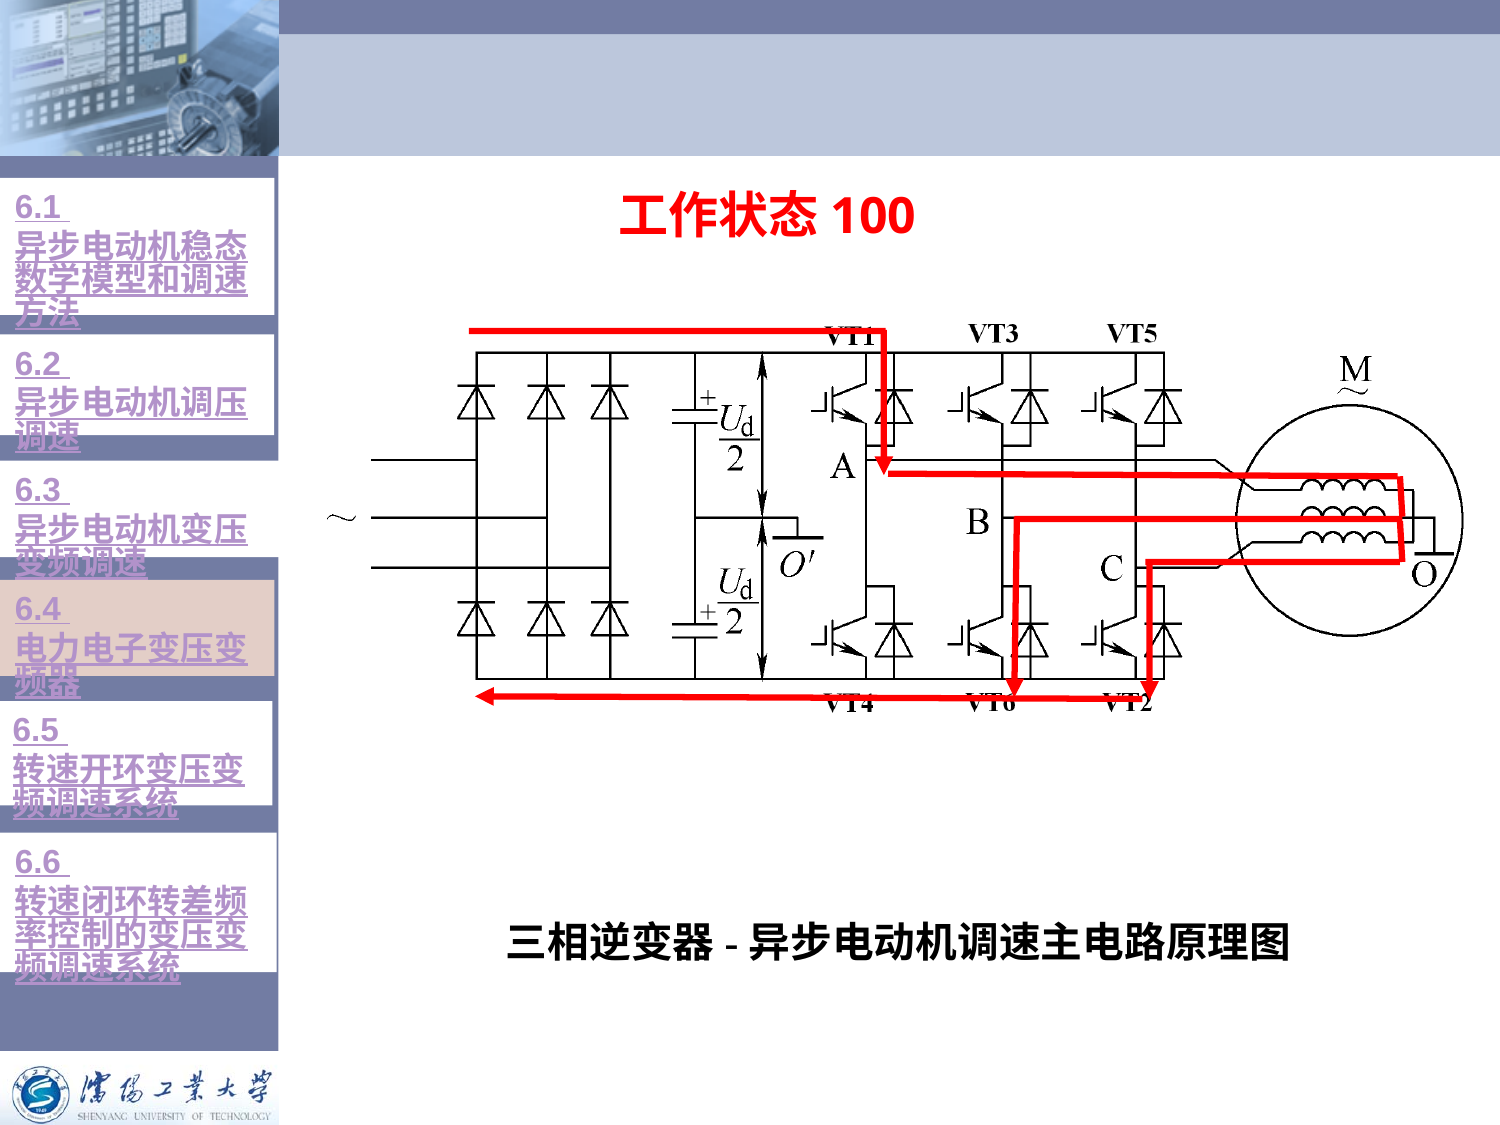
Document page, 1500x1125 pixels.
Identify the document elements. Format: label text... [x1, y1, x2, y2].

text_box 6.3 异步电动机变压变频调速 [0, 460, 279, 558]
text_box 6.6 转速闭环转差频率控制的变压变频调速系统 [0, 832, 277, 973]
text_box 6.2 异步电动机调压调速 [0, 334, 275, 436]
text_box 6.4 电力电子变压变频器 [0, 579, 275, 676]
picture [0, 1051, 279, 1125]
picture [326, 322, 1465, 719]
text_box 6.1 异步电动机稳态数学模型和调速方法 [0, 177, 275, 315]
text_box 三相逆变器-异步电动机调速主电路原理图 [313, 908, 1484, 974]
text_box 工作状态100 [604, 183, 932, 252]
text_box 6.5 转速开环变压变频调速系统 [0, 701, 273, 806]
picture [0, 0, 279, 156]
